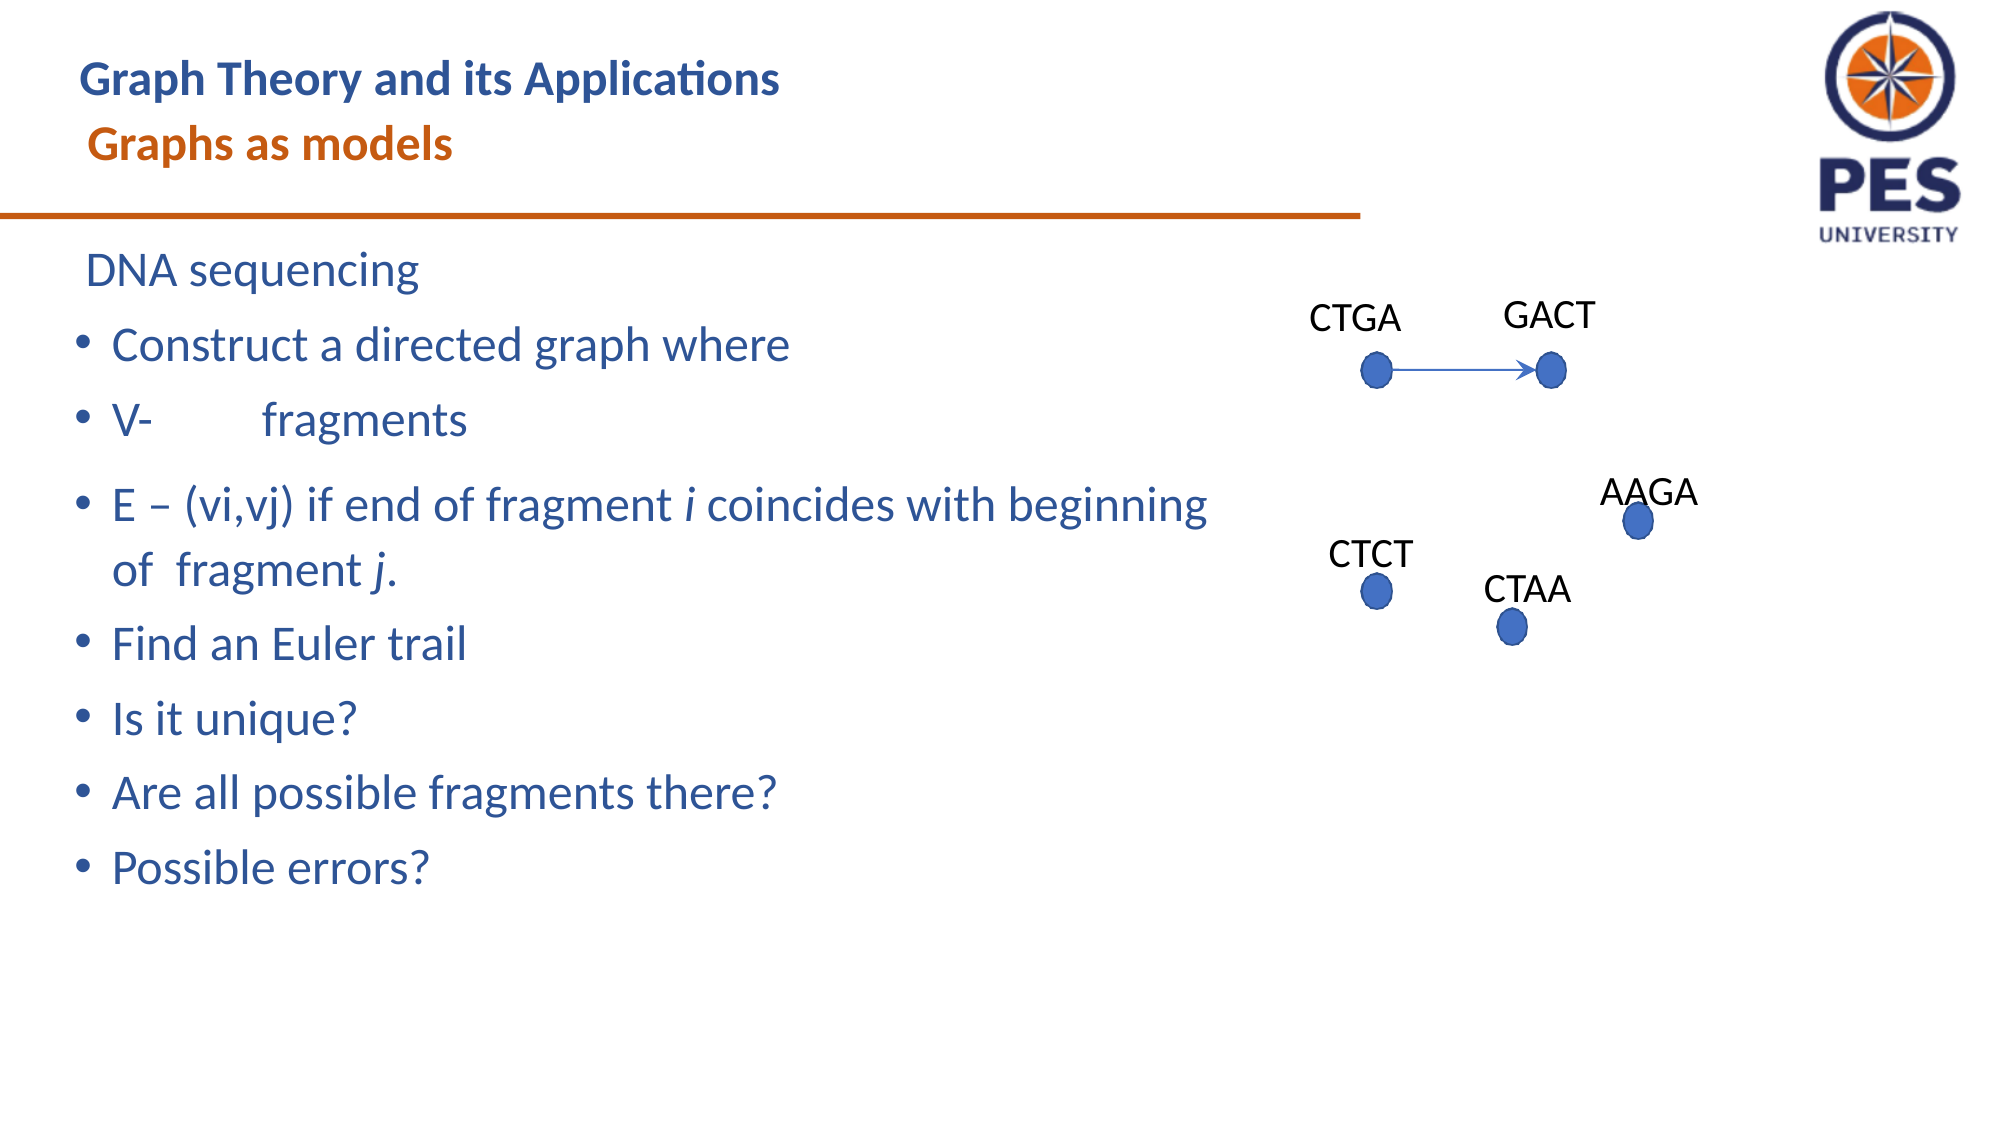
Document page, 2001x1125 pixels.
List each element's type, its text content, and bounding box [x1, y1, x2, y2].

text_box GACT [1501, 284, 1599, 337]
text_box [1360, 350, 1567, 389]
text_box [0, 212, 1361, 220]
picture [1622, 501, 1654, 540]
picture [1360, 572, 1393, 611]
text_box AAGA [1597, 461, 1701, 514]
text_box DNA sequencing Construct a directed graph where V- fragments E – (vi,vj) if end of fragment i coincides with beginning of fragment j. Find an Euler trail Is it unique? Are all possible fragments there? Possible errors? [72, 219, 1254, 895]
picture [1496, 607, 1528, 646]
title Graph Theory and its Applications Graphs as models [73, 38, 783, 212]
picture [1784, 0, 2000, 277]
text_box CTCT [1326, 523, 1416, 576]
text_box CTGA [1307, 287, 1404, 340]
text_box CTAA [1481, 558, 1574, 612]
